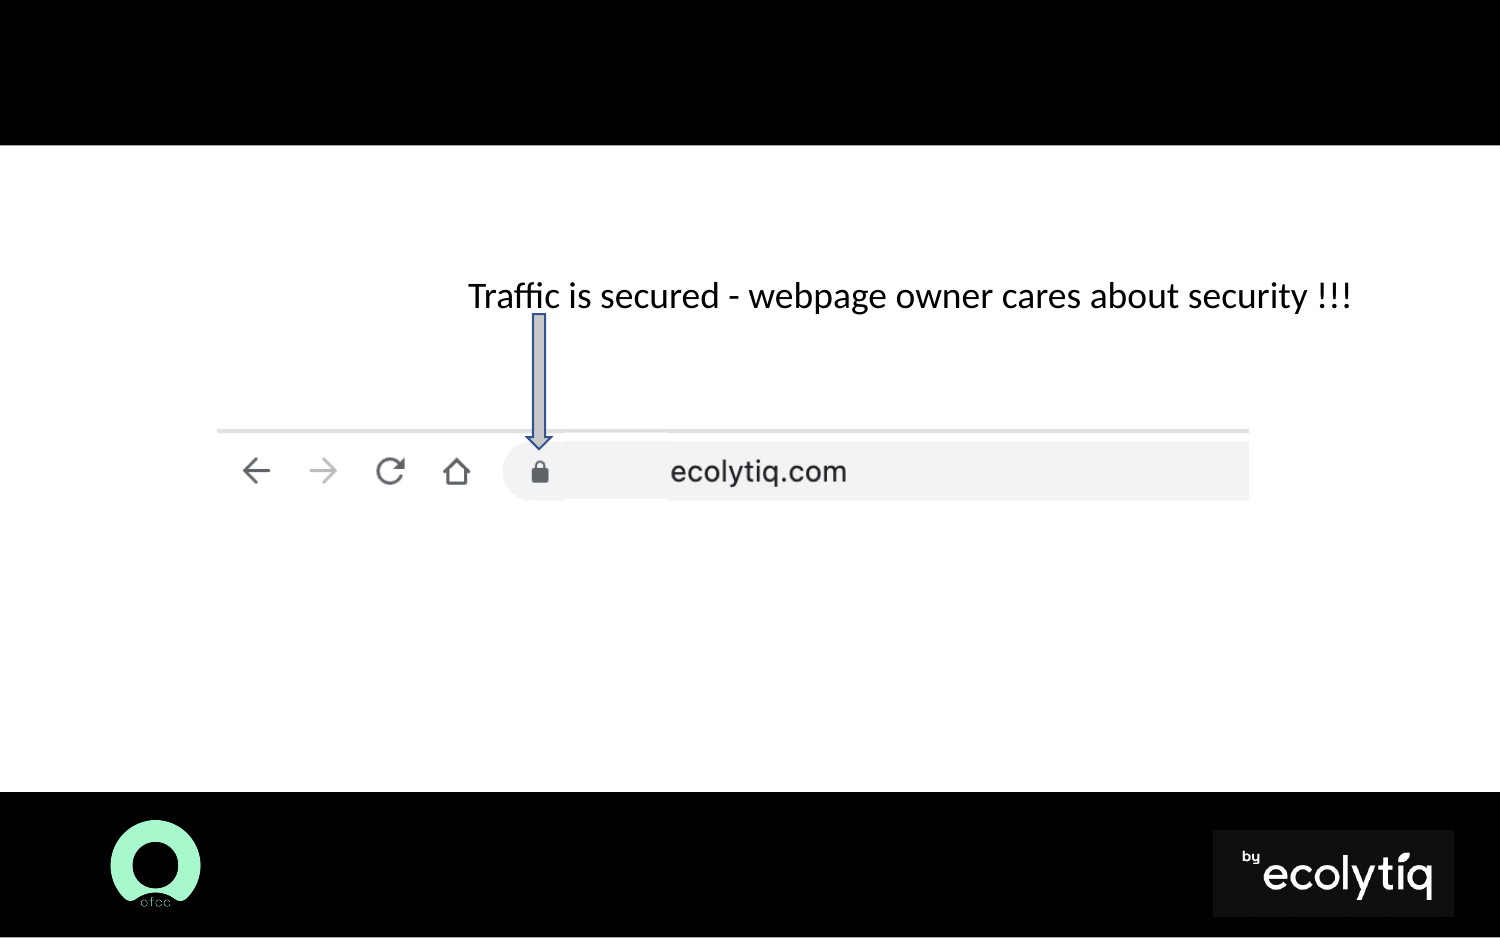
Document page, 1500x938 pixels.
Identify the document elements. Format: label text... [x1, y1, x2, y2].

picture [217, 413, 1249, 512]
text_box Traffic is secured - webpage owner cares about security !!! [453, 263, 1370, 324]
picture [106, 814, 208, 917]
picture [1213, 830, 1454, 917]
text_box [531, 313, 547, 429]
